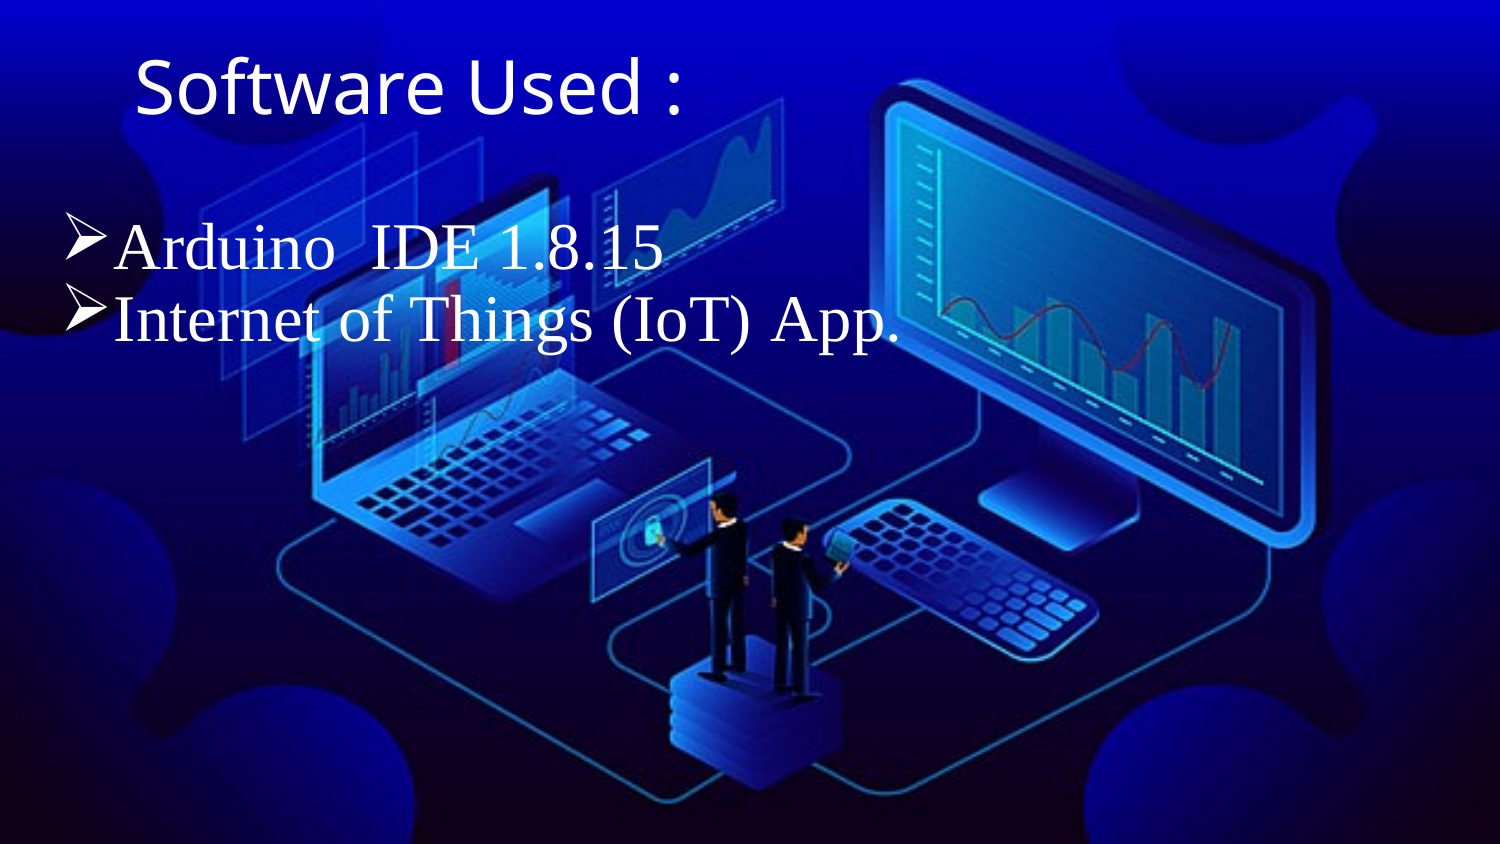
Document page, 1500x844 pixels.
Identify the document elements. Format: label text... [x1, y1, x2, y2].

list Arduino IDE 1.8.15 Internet of Things (IoT) App. [21, 197, 1283, 686]
title Software Used : [119, 34, 1381, 123]
picture [0, 0, 1500, 844]
